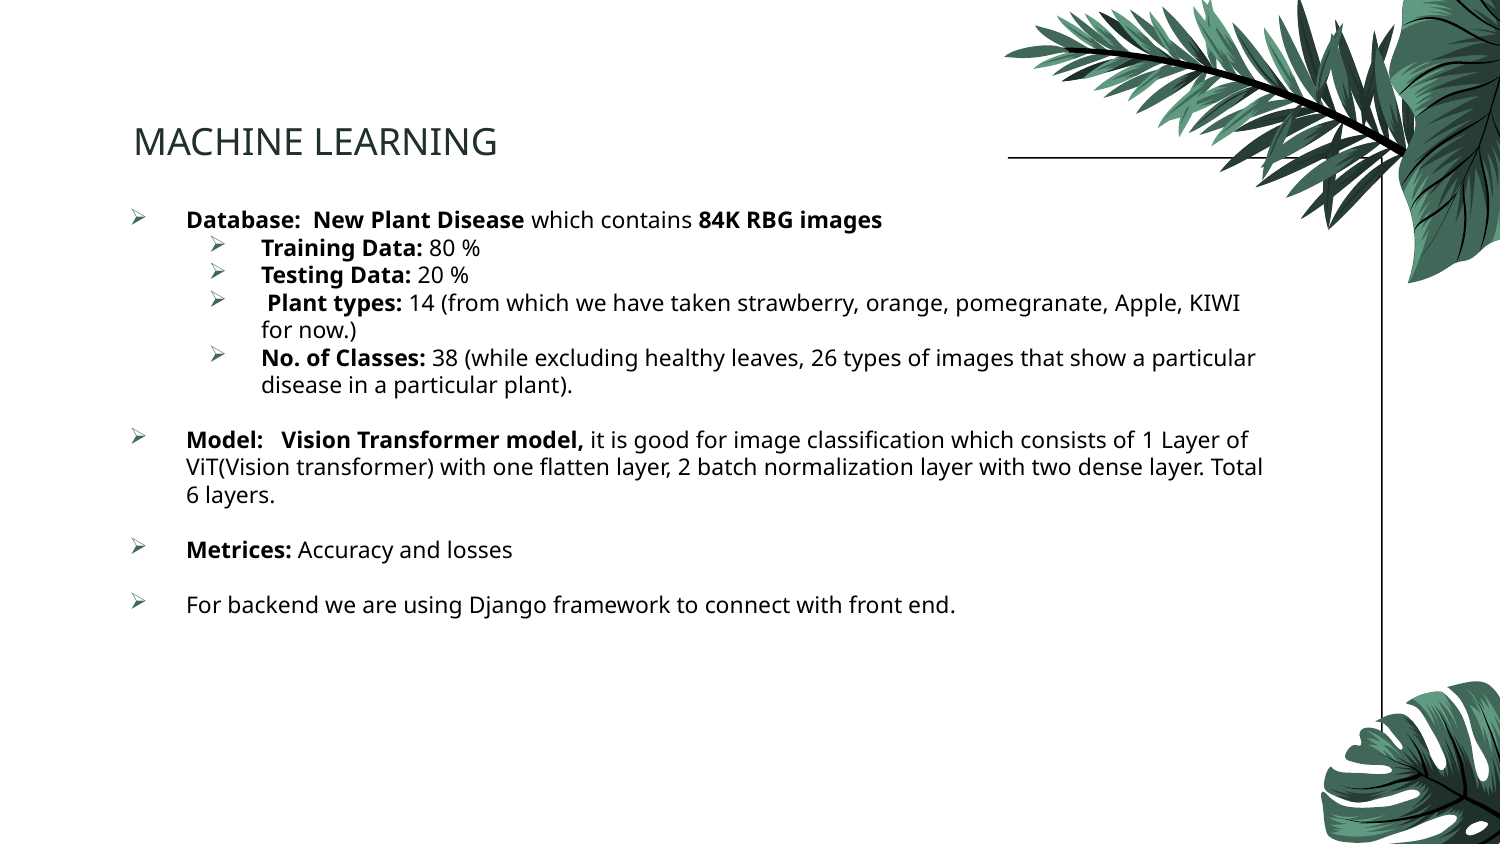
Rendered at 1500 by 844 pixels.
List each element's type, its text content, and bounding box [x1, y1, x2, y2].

title MACHINE LEARNING [118, 103, 969, 190]
subtitle Database: New Plant Disease which contains 84K RBG images Training Data: 80 % Testing Data: 20 % Plant types: 14 (from which we have taken strawberry, orange, pomegranate, Apple, KIWI for now.) No. of Classes: 38 (while excluding healthy leaves, 26 types of images that show a particular disease in a particular plant). Model: Vision Transformer model, it is good for image classification which consists of 1 Layer of ViT(Vision transformer) with one flatten layer, 2 batch normalization layer with two dense layer. Total 6 layers. Metrices: Accuracy and losses For backend we are using Django framework to connect with front end. [95, 190, 1290, 752]
